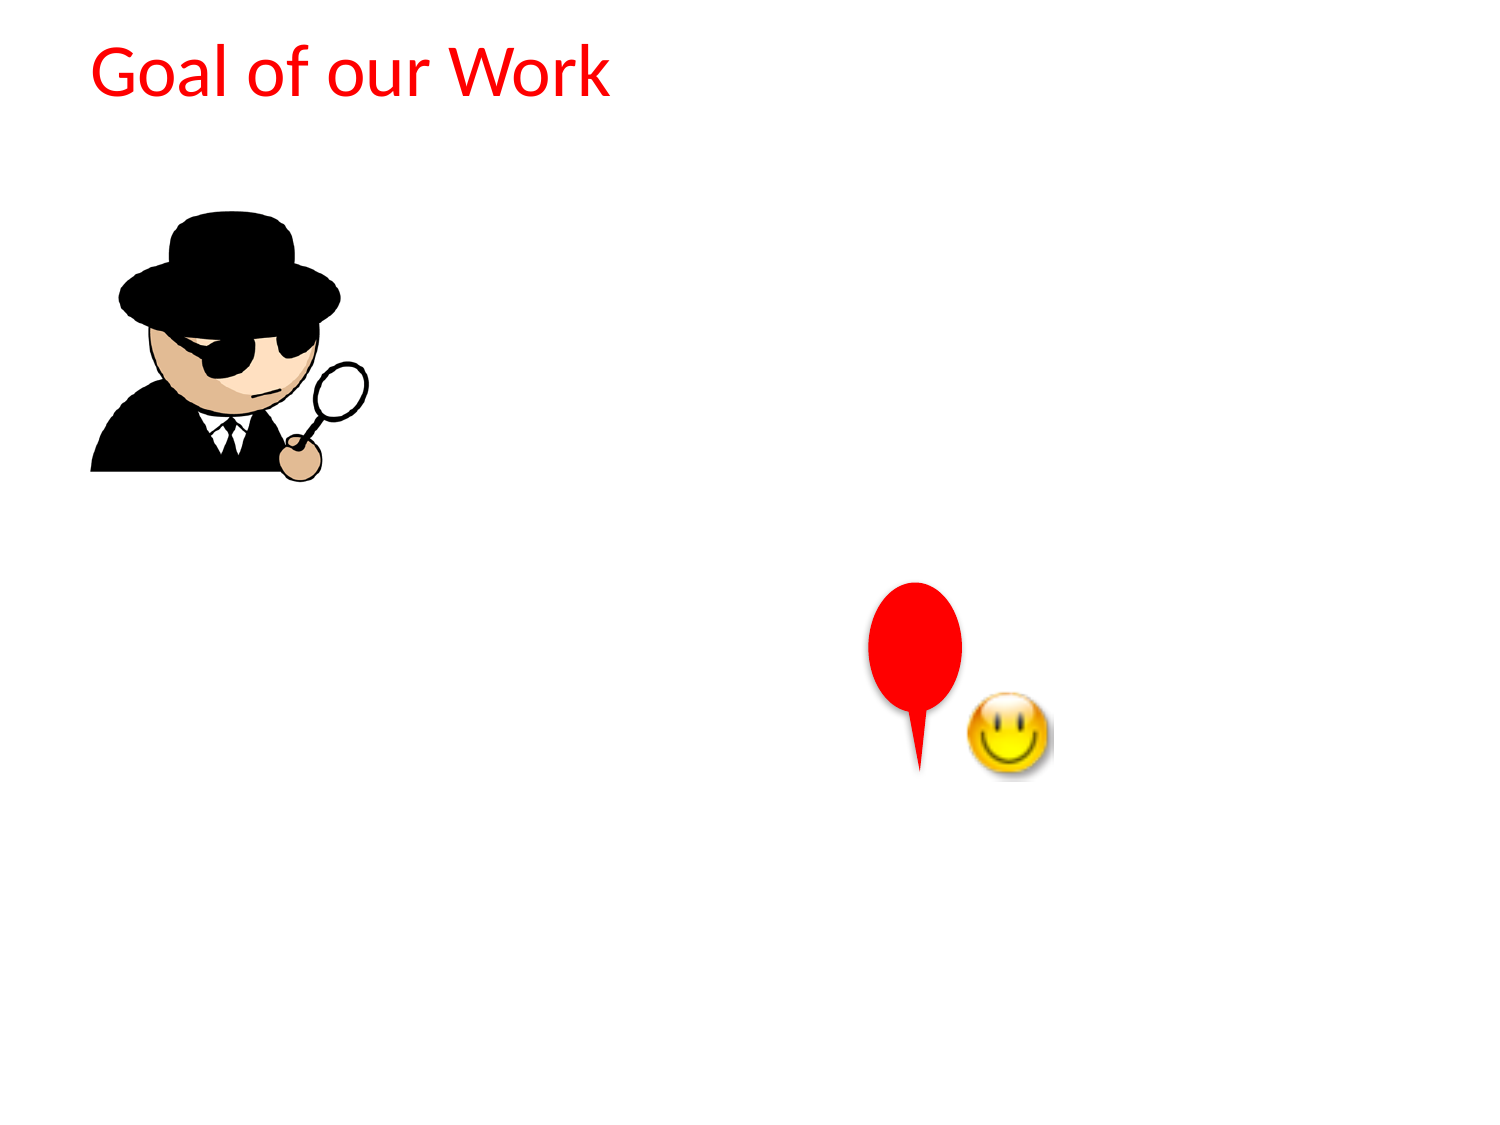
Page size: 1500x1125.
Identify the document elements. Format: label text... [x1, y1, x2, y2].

title Goal of our Work [75, 8, 1425, 124]
picture [961, 690, 1054, 782]
text_box [867, 581, 963, 773]
picture [48, 180, 400, 503]
